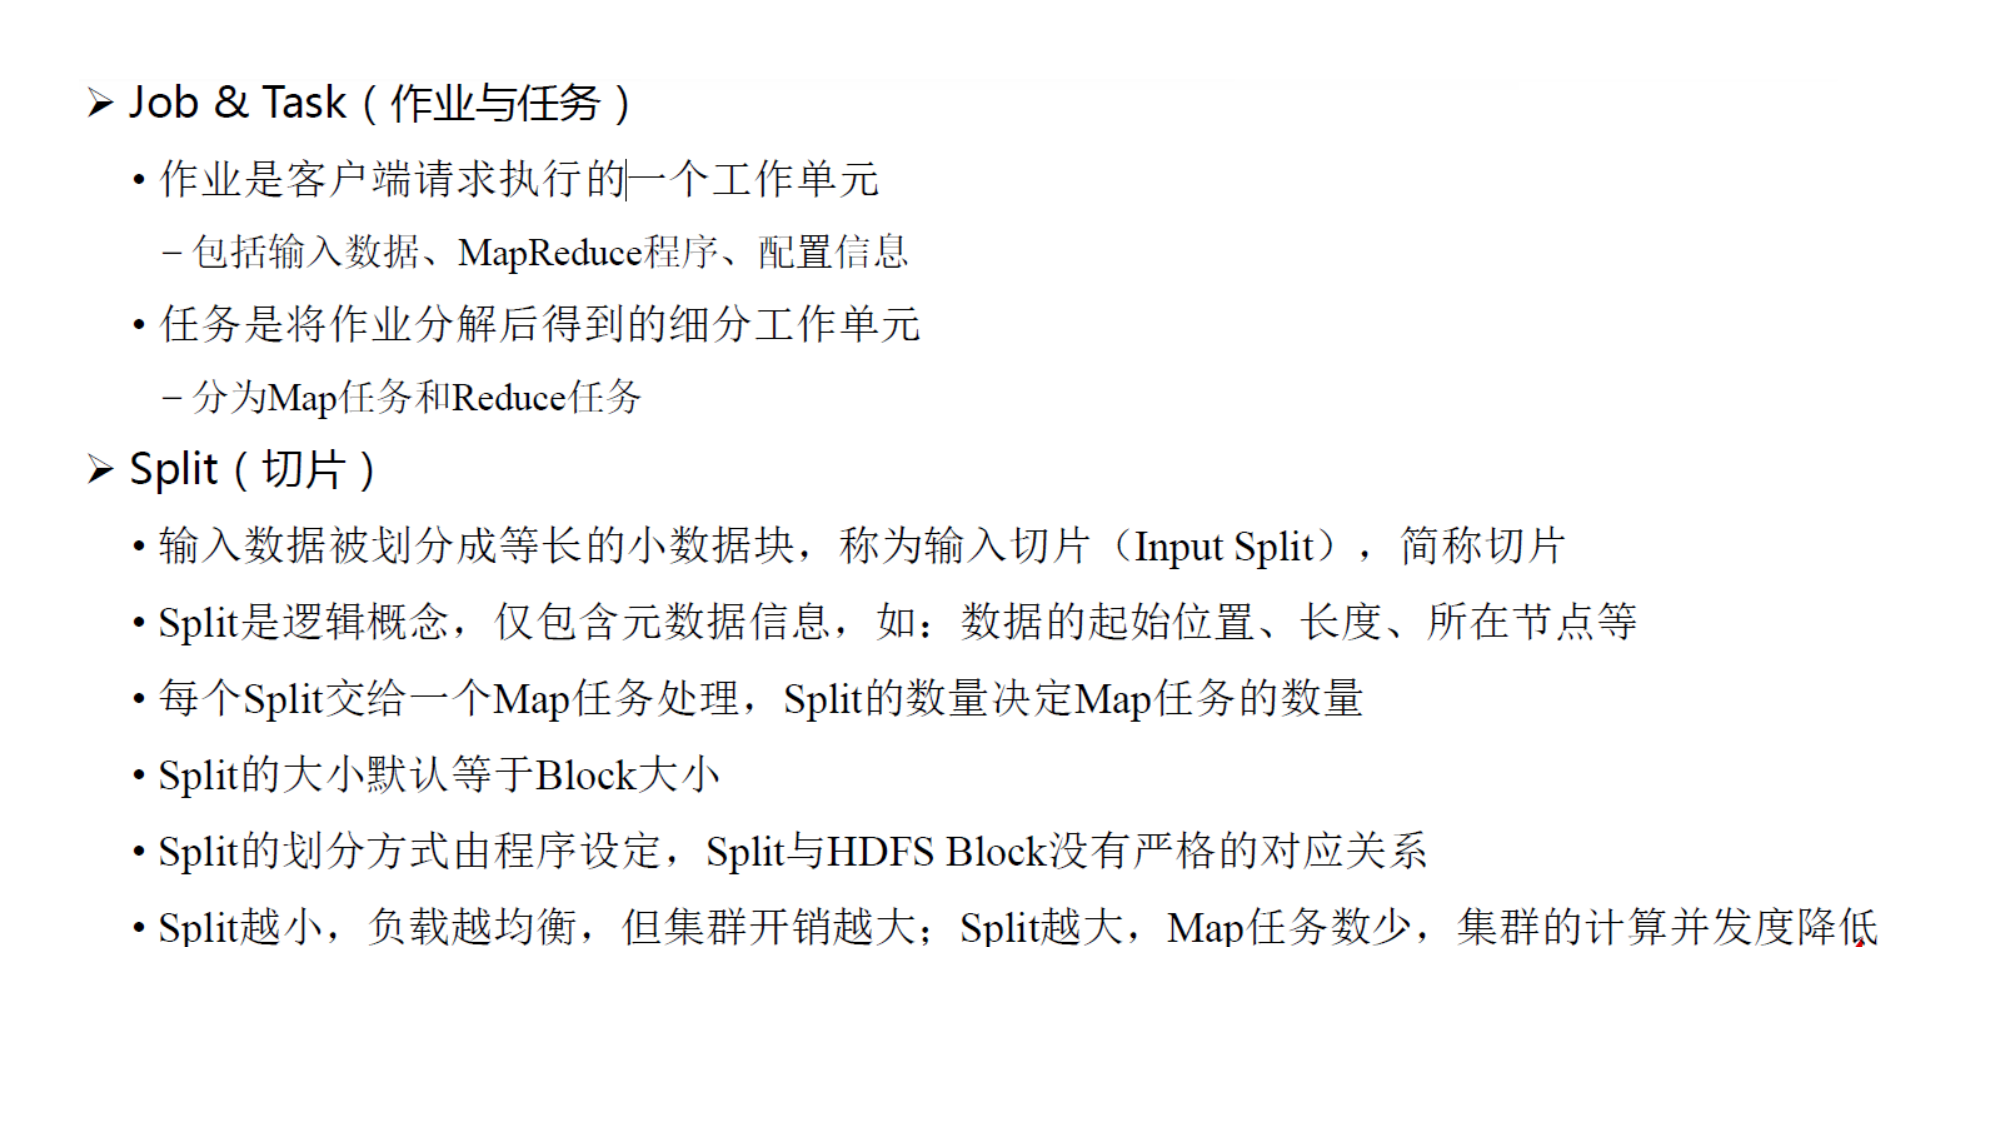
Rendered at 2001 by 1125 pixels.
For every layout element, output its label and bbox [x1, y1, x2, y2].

picture [79, 79, 1900, 947]
